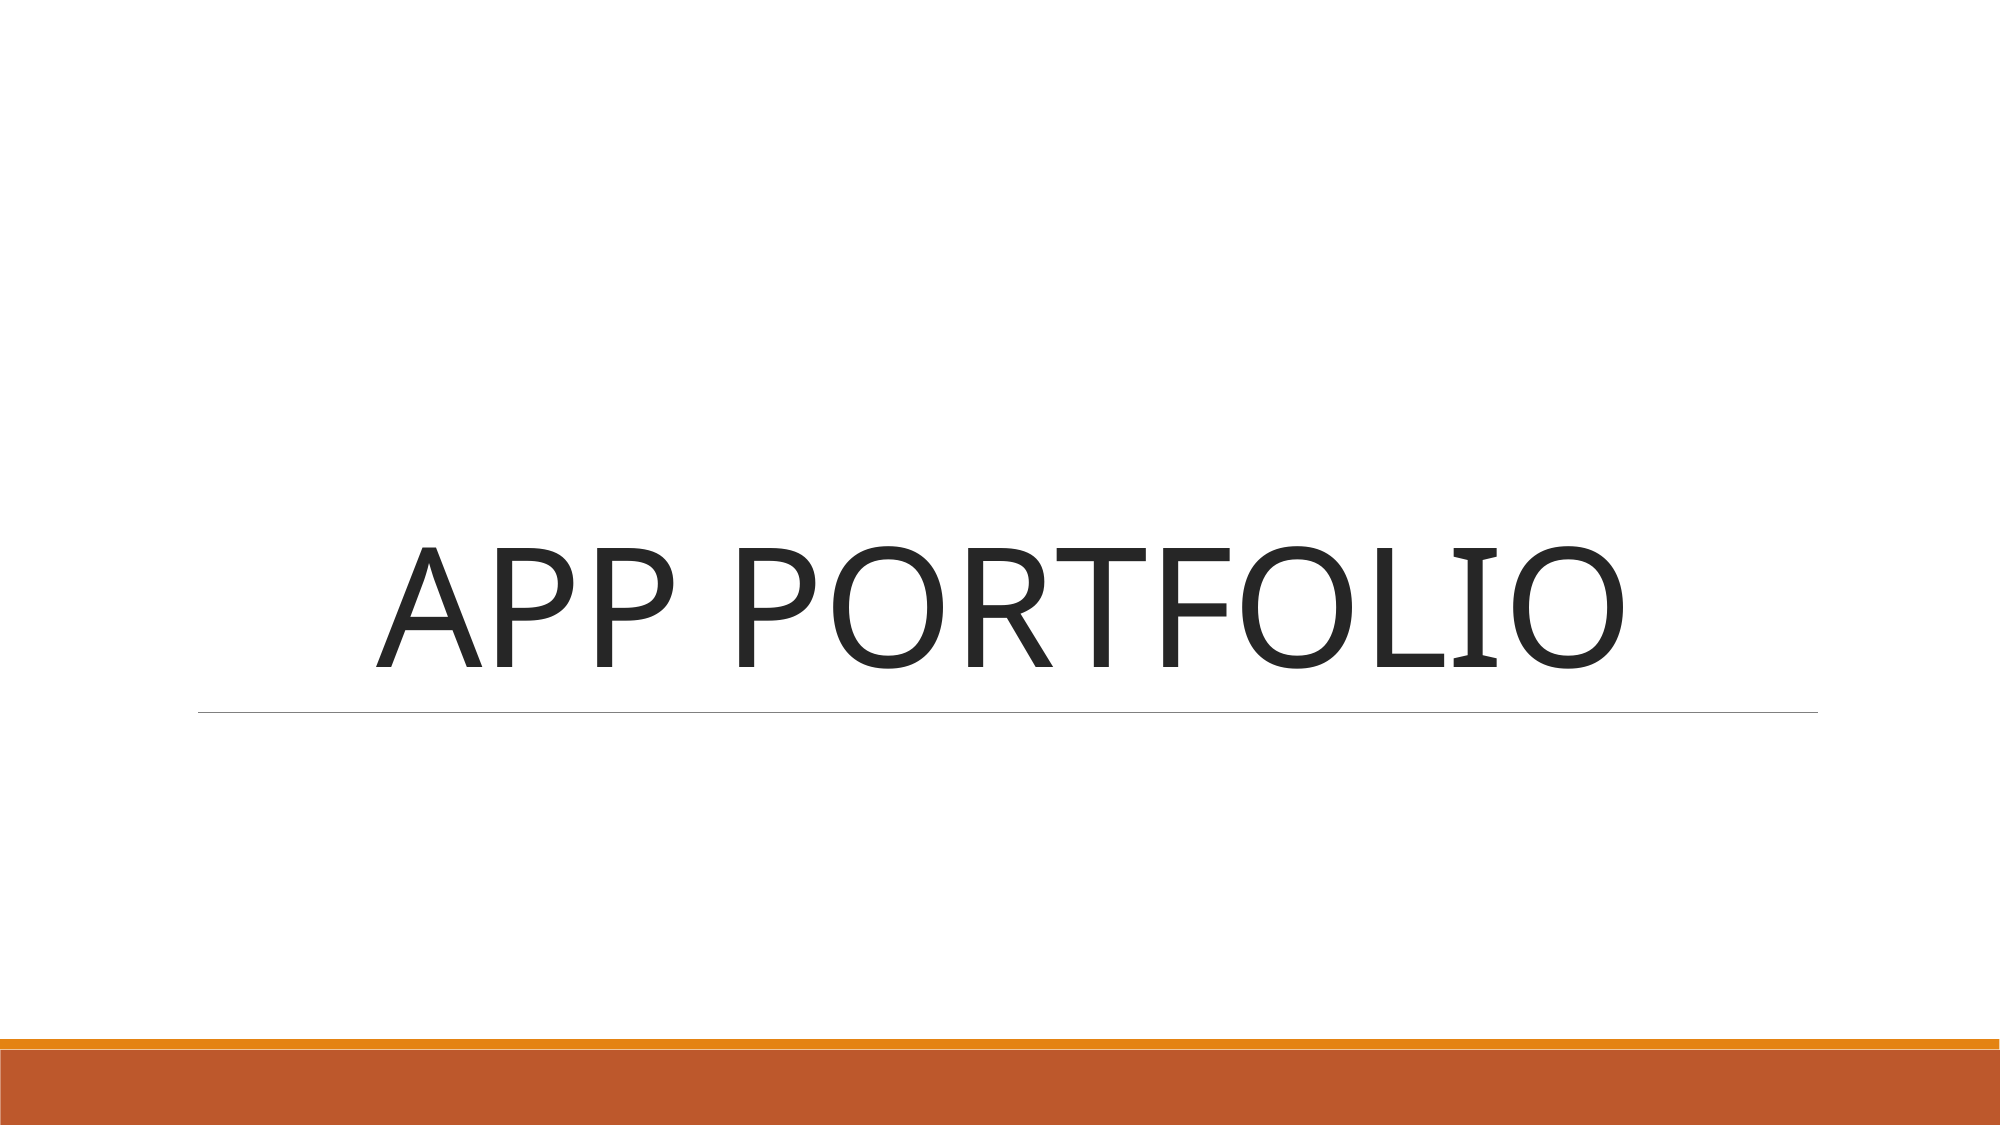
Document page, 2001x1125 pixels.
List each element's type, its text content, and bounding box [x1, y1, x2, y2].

title APP PORTFOLIO [180, 124, 1830, 710]
